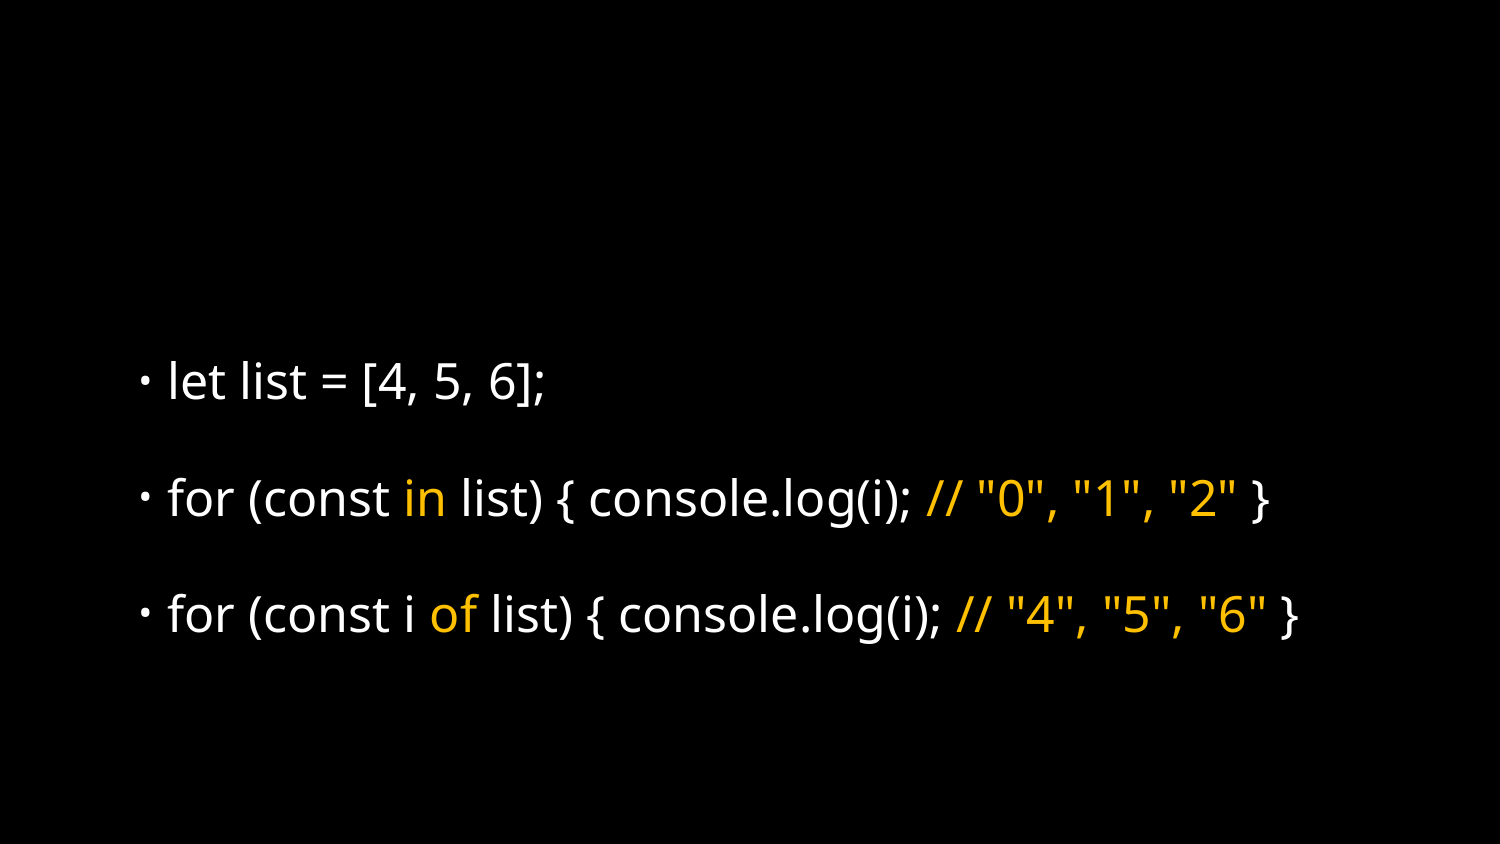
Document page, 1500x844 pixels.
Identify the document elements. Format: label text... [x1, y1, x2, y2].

list let list = [4, 5, 6]; for (const in list) { console.log(i); // "0", "1", "2" } for (const i of list) { console.log(i); // "4", "5", "6" } [109, 224, 1391, 768]
